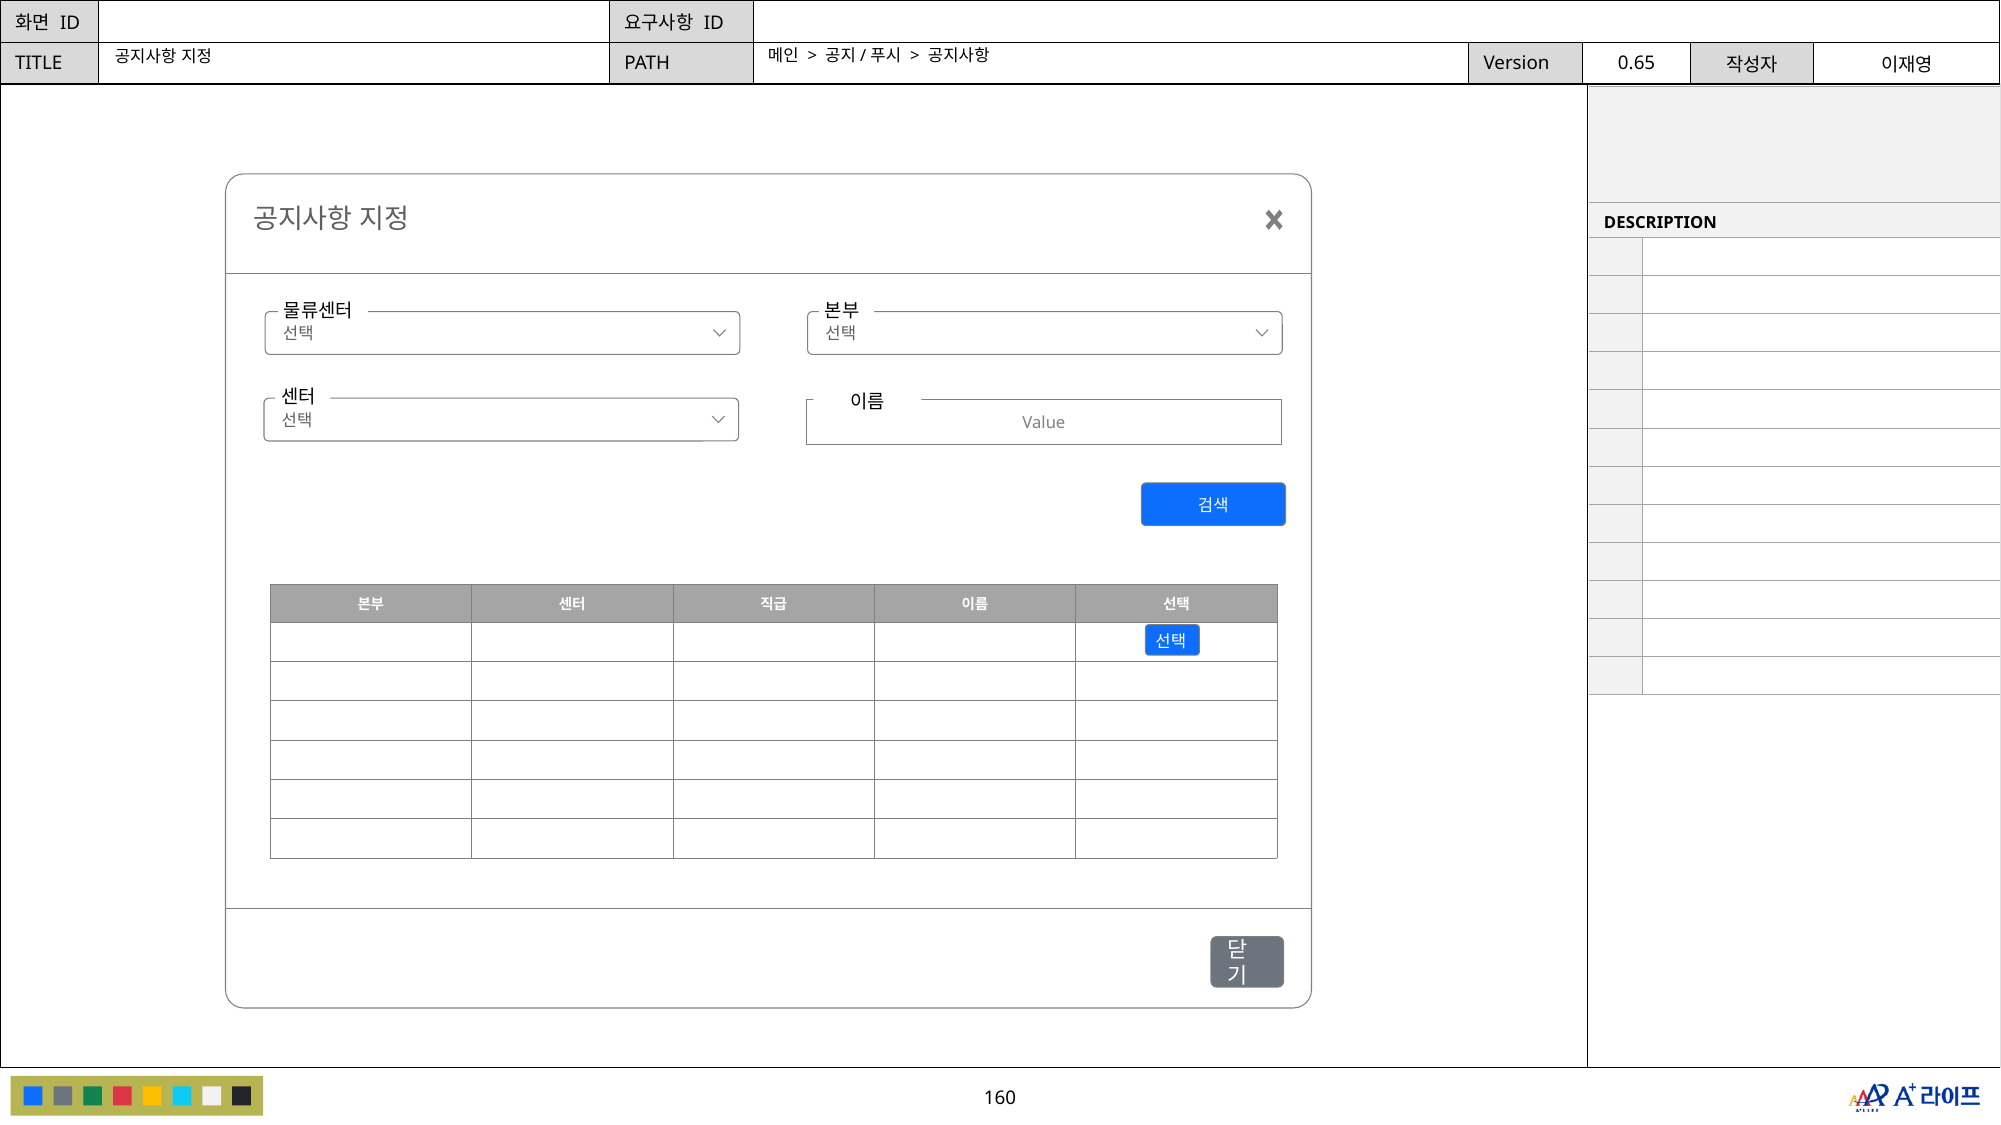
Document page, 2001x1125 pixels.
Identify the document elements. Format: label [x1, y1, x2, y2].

table_cell [1643, 352, 2000, 389]
table_cell [1643, 467, 2000, 504]
table_cell [1589, 314, 1642, 351]
table_cell [1076, 741, 1277, 779]
table_cell [875, 662, 1075, 700]
table_cell [875, 701, 1075, 740]
table_cell [1643, 505, 2000, 542]
table_cell [1589, 429, 1642, 466]
table_cell [1589, 619, 1642, 656]
table_cell [1589, 505, 1642, 542]
table_cell [271, 819, 471, 858]
picture [1848, 1083, 1980, 1112]
table_cell [1643, 581, 2000, 618]
table_header [1076, 585, 1277, 622]
table_cell [271, 780, 471, 818]
table_cell [271, 662, 471, 700]
table_cell [1076, 662, 1277, 700]
table_cell [1589, 543, 1642, 580]
table_cell [1589, 581, 1642, 618]
table_cell [1589, 276, 1642, 313]
table_cell [875, 780, 1075, 818]
table_cell [1076, 701, 1277, 740]
table_cell [875, 819, 1075, 858]
table_cell [1589, 238, 1642, 275]
text_box [224, 172, 1313, 1010]
table_cell [1643, 657, 2000, 694]
table_cell [472, 623, 673, 661]
table_header [271, 585, 471, 622]
table_cell [875, 741, 1075, 779]
table_cell [472, 819, 673, 858]
table_header [674, 585, 874, 622]
table_cell [271, 741, 471, 779]
table_cell [1643, 314, 2000, 351]
table_cell [1643, 619, 2000, 656]
table_cell [1589, 203, 2000, 237]
table_cell [1076, 623, 1277, 661]
table_cell [1589, 352, 1642, 389]
table_cell [1076, 780, 1277, 818]
table_cell [472, 780, 673, 818]
table_cell [674, 741, 874, 779]
table_header [875, 585, 1075, 622]
table_cell [1643, 543, 2000, 580]
table_cell [472, 741, 673, 779]
table_cell [674, 662, 874, 700]
table_cell [1589, 657, 1642, 694]
table_header [472, 585, 673, 622]
table_cell [674, 623, 874, 661]
table_cell [472, 662, 673, 700]
table_cell [1643, 276, 2000, 313]
table_cell [1076, 819, 1277, 858]
table_header [1589, 87, 2000, 202]
table_cell [271, 623, 471, 661]
table_cell [472, 701, 673, 740]
table_cell [875, 623, 1075, 661]
list [99, 41, 607, 72]
list [753, 39, 1465, 75]
table_cell [271, 701, 471, 740]
table_cell [1589, 467, 1642, 504]
table_cell [1643, 429, 2000, 466]
table_cell [1643, 390, 2000, 428]
table_cell [674, 701, 874, 740]
table_cell [1589, 390, 1642, 428]
table_cell [674, 780, 874, 818]
table_cell [674, 819, 874, 858]
table_cell [1643, 238, 2000, 275]
